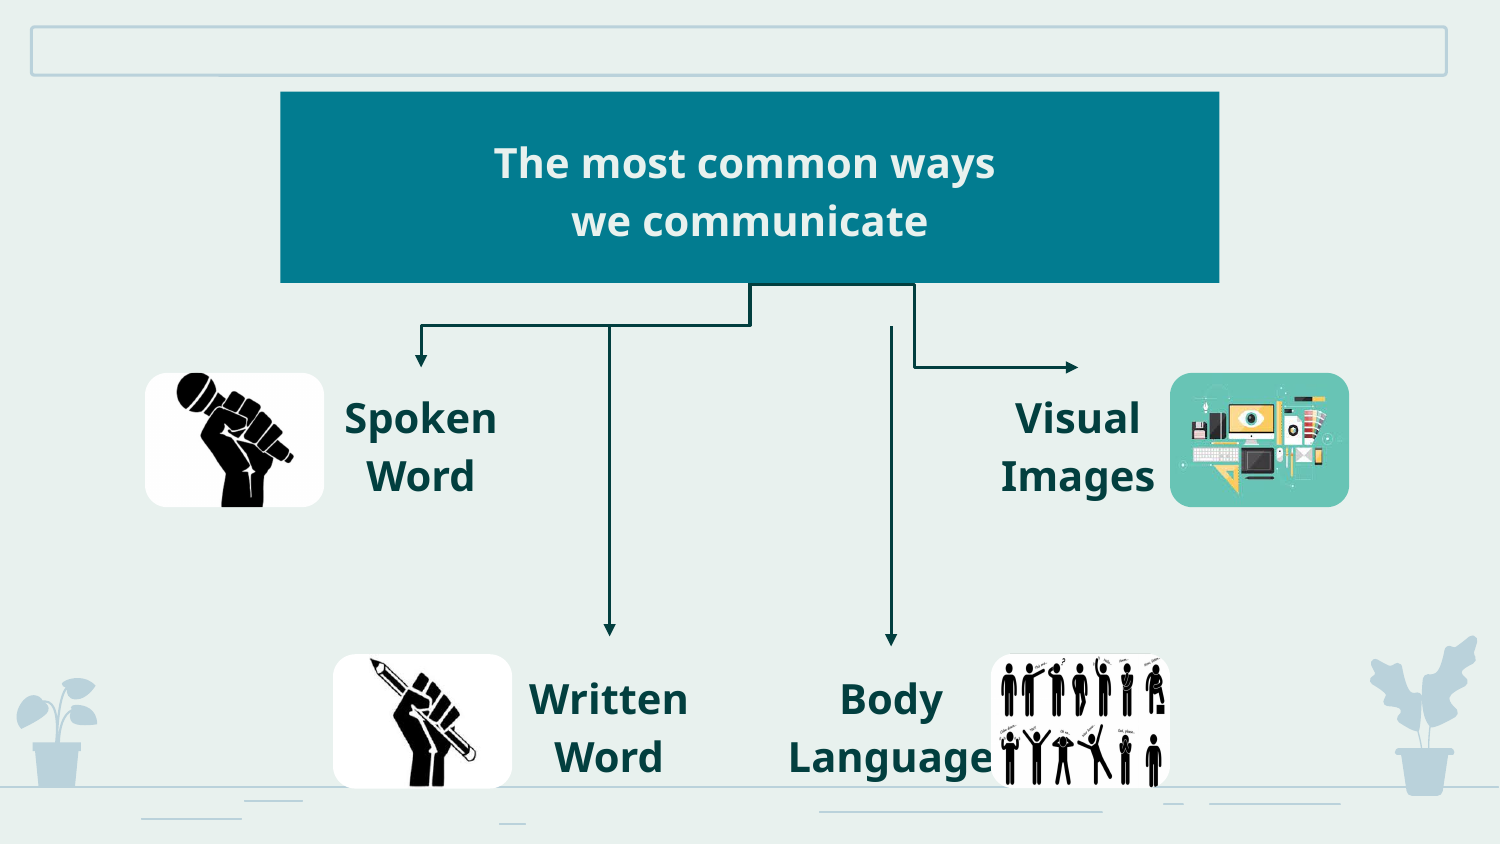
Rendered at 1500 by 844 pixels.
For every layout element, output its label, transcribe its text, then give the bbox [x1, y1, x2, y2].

text_box Visual Images [937, 365, 1220, 515]
text_box Body Language [749, 646, 1033, 796]
picture [990, 653, 1171, 789]
text_box Spoken Word [280, 367, 562, 515]
text_box The most common ways we communicate [280, 91, 1220, 283]
picture [332, 653, 513, 789]
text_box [872, 161, 956, 485]
picture [1169, 372, 1350, 508]
picture [144, 372, 325, 508]
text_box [542, 160, 629, 479]
text_box Written Word [468, 636, 750, 796]
